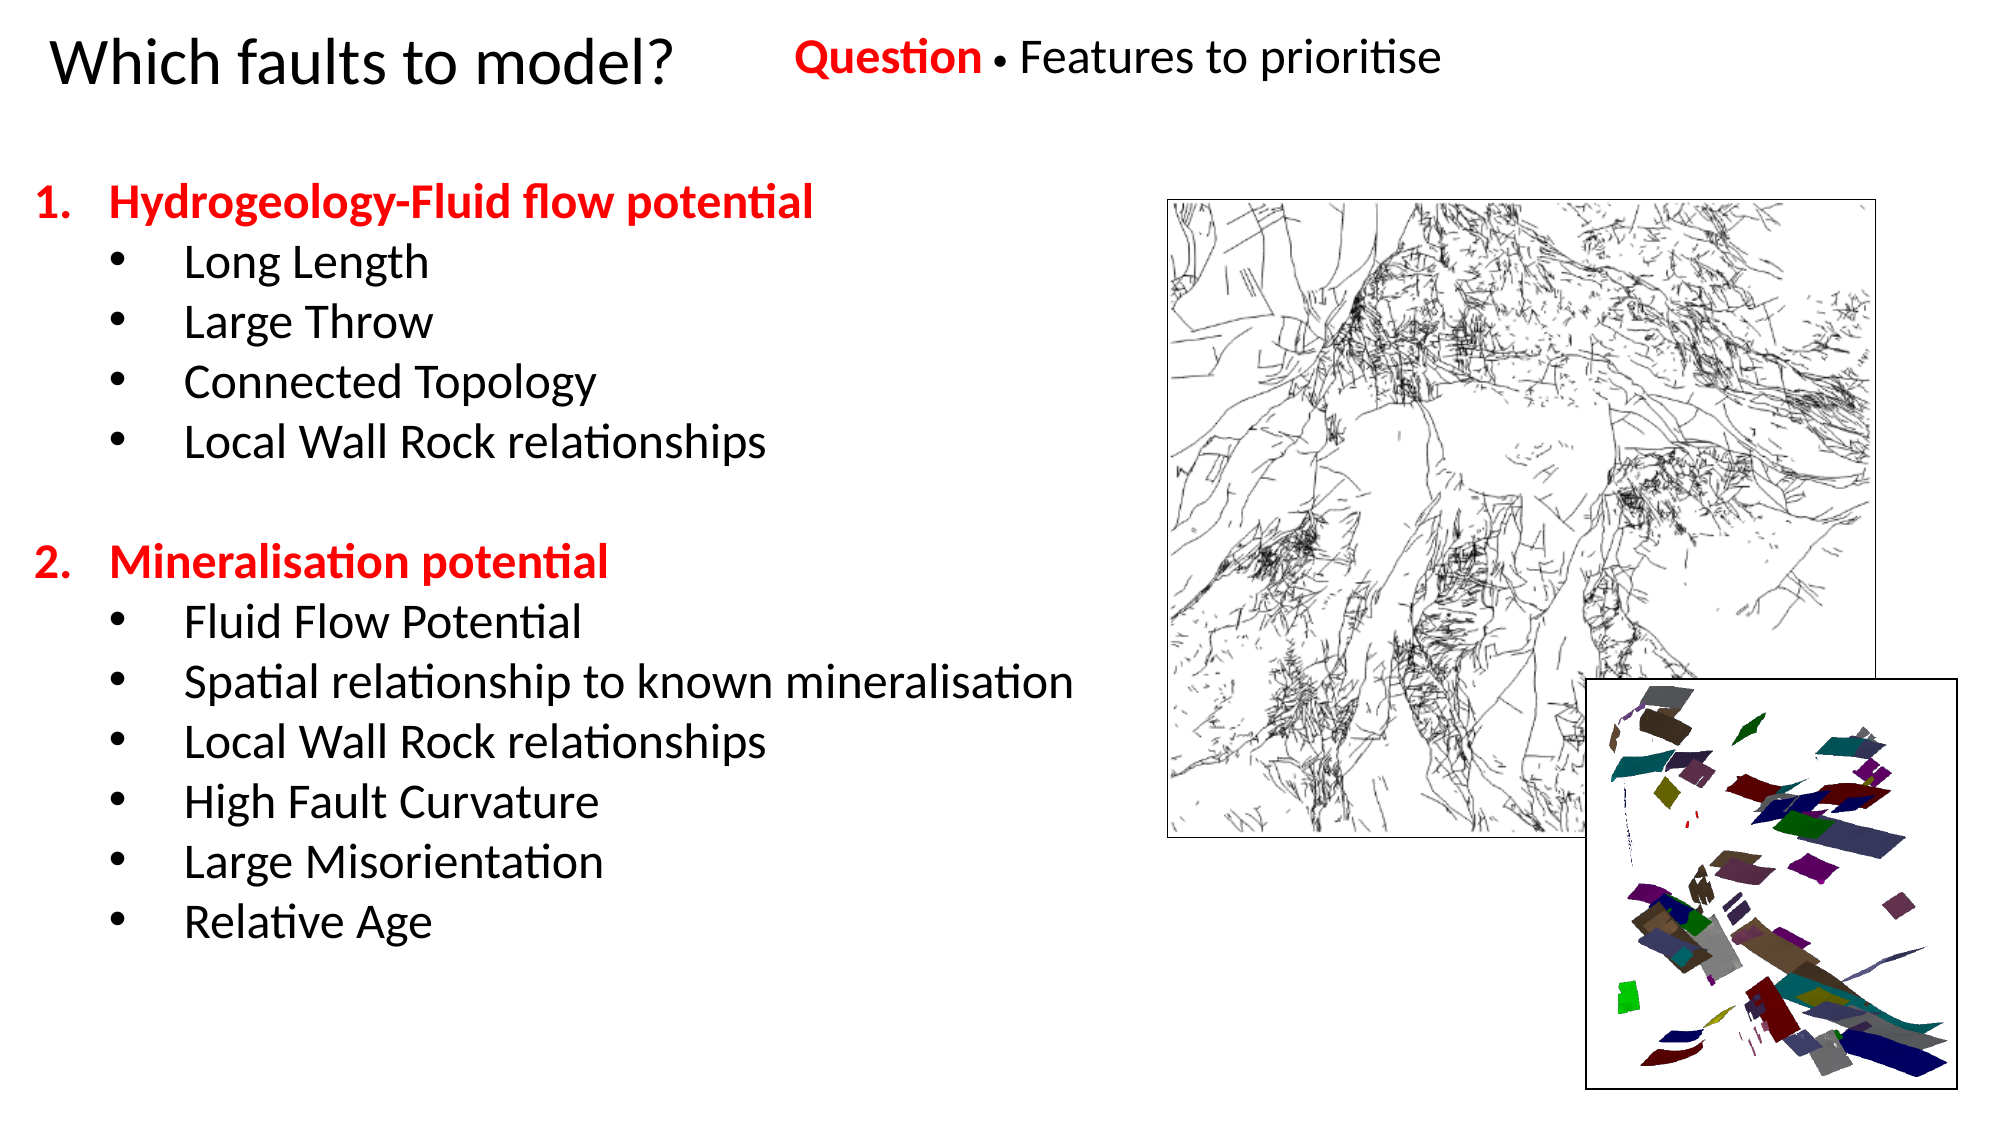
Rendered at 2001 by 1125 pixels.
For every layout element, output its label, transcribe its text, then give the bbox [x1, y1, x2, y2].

text_box [1876, 678, 1958, 686]
picture [1167, 199, 2000, 1090]
text_box Question  Features to prioritise [779, 16, 1458, 92]
text_box Hydrogeology-Fluid flow potential Long Length Large Throw Connected Topology Local Wall Rock relationships Mineralisation potential Fluid Flow Potential Spatial relationship to known mineralisation Local Wall Rock relationships High Fault Curvature Large Misorientation Relative Age [19, 161, 1765, 956]
text_box Which faults to model? [35, 10, 693, 105]
